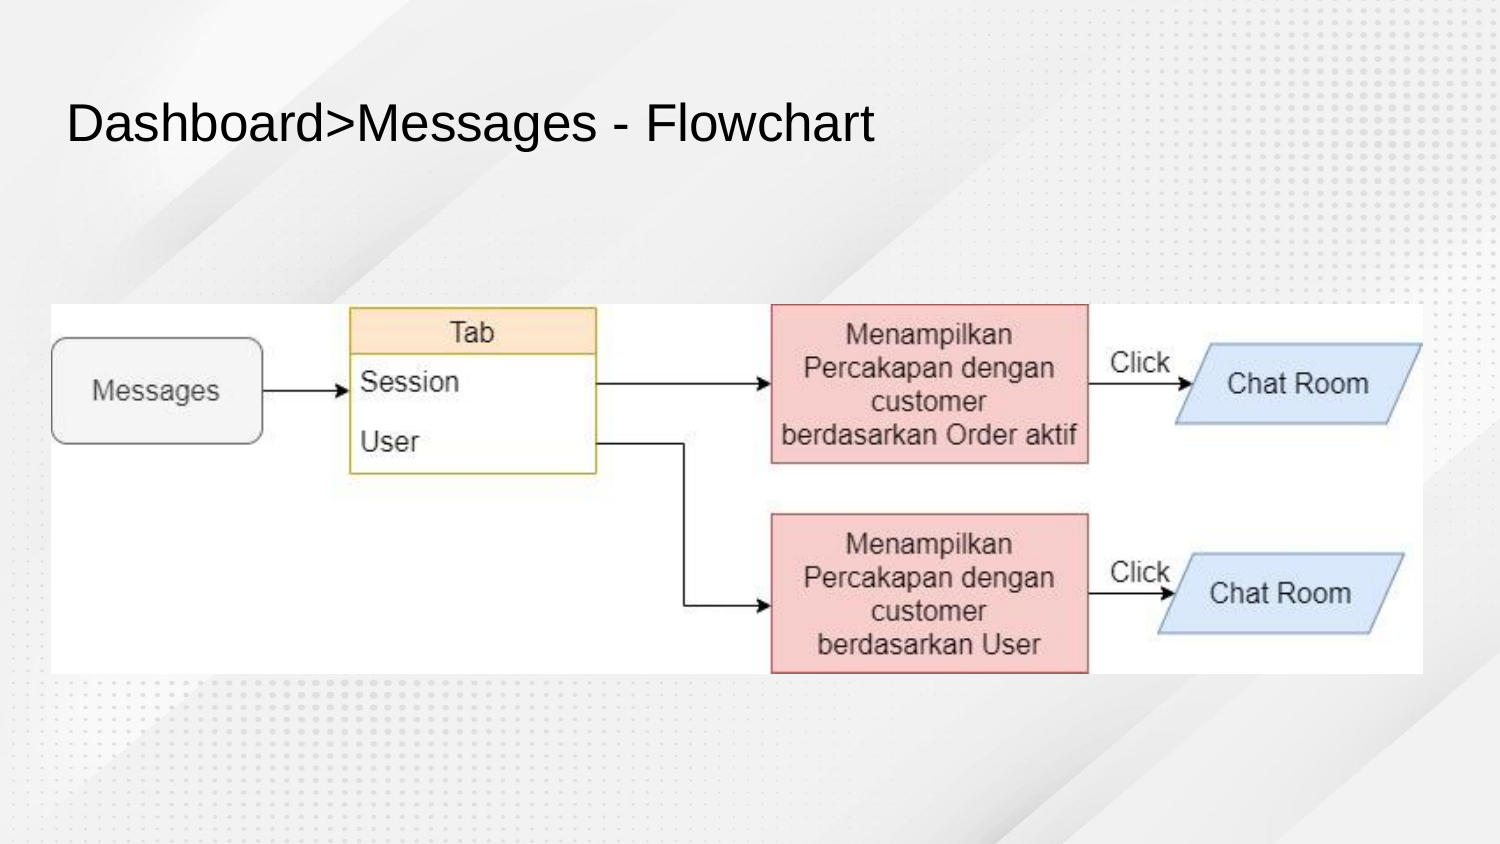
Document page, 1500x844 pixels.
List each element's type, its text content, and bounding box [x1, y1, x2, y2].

picture [0, 0, 1500, 844]
title Dashboard>Messages - Flowchart [51, 72, 1449, 167]
